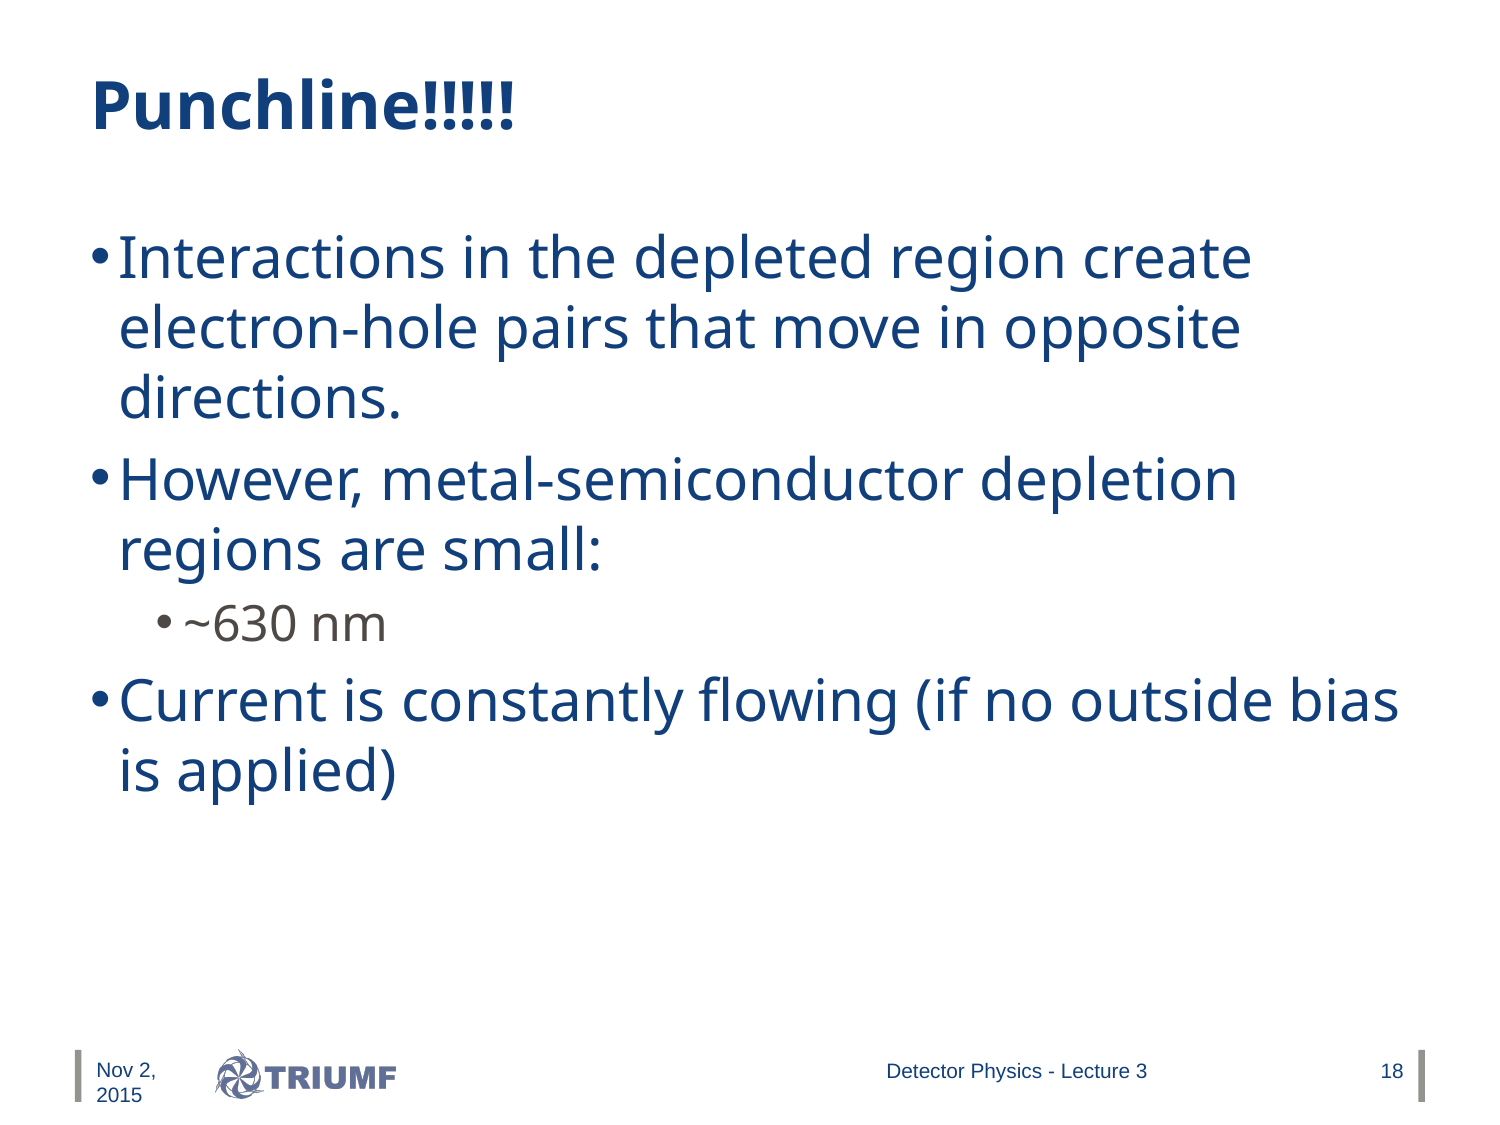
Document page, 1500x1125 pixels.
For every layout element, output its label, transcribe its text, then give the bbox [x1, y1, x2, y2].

list Interactions in the depleted region create electron-hole pairs that move in opposite directions. However, metal-semiconductor depletion regions are small: ~630 nm Current is constantly flowing (if no outside bias is applied) [74, 212, 1426, 1001]
footer Detector Physics - Lecture 3 [394, 1049, 1163, 1125]
slide_number 18 [1182, 1049, 1419, 1125]
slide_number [81, 1048, 213, 1125]
title Punchline!!!!! [74, 61, 1426, 162]
